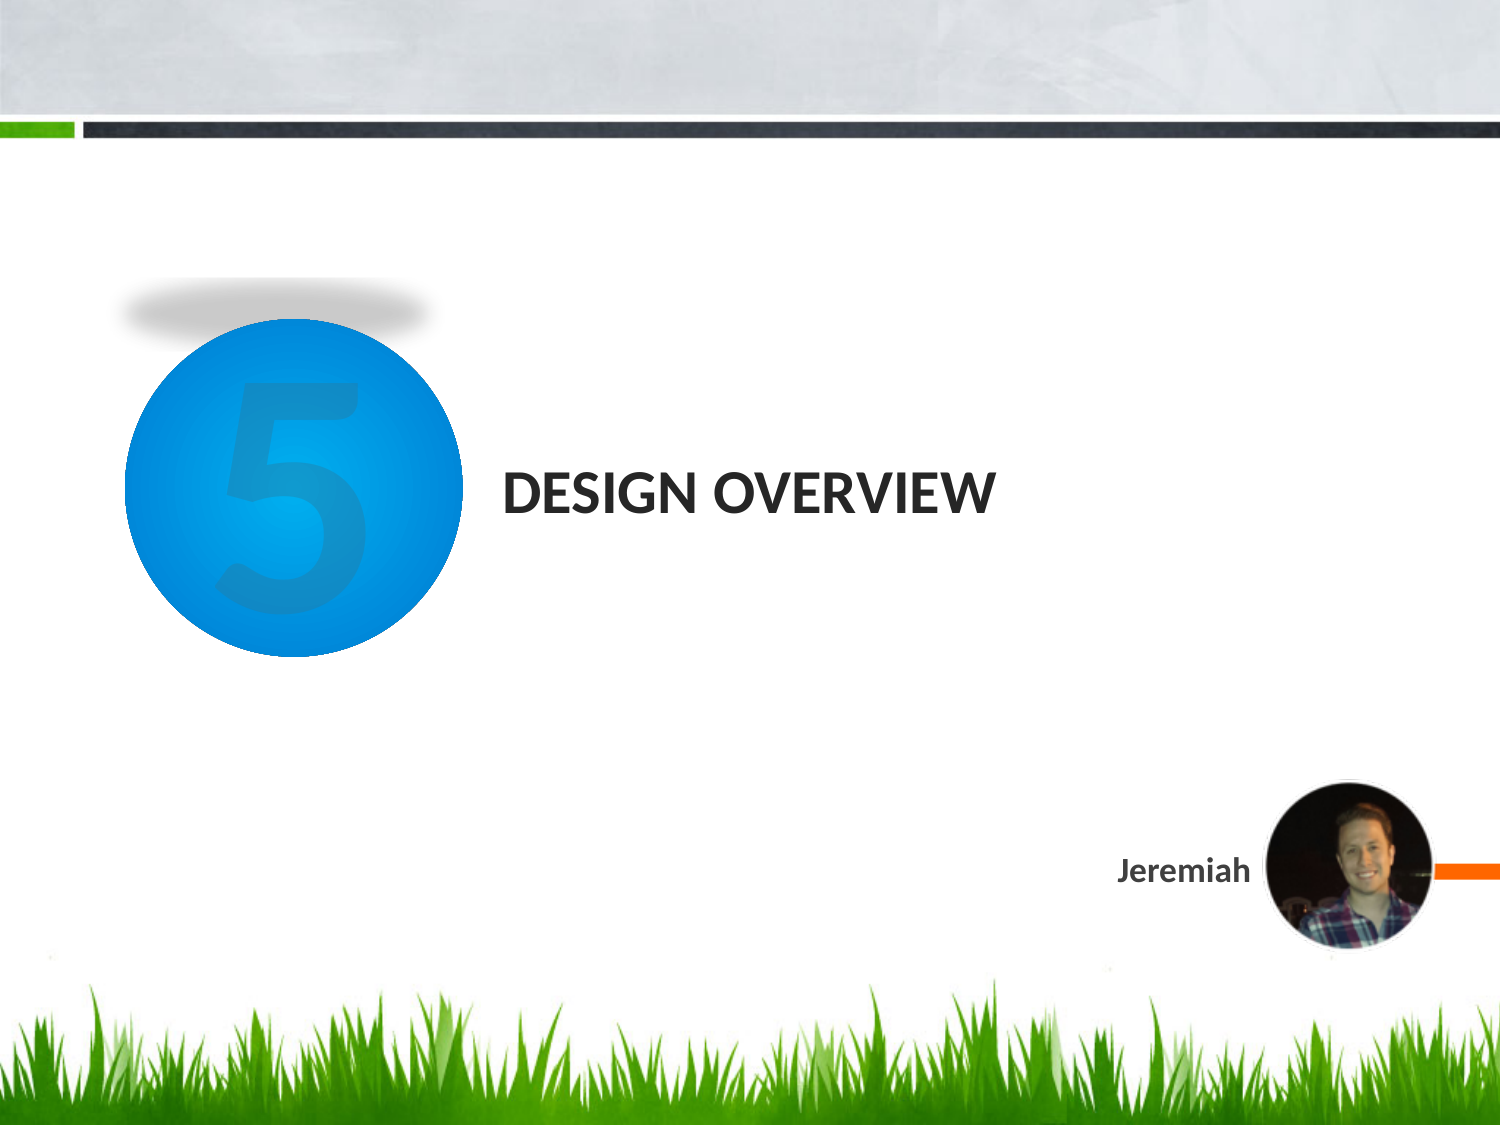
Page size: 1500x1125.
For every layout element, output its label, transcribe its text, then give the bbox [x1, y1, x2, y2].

text_box 5 [190, 251, 391, 691]
title DESIGN OVERVIEW [487, 326, 1450, 650]
text_box [391, 347, 465, 629]
picture [0, 0, 1500, 1125]
text_box [122, 352, 190, 624]
